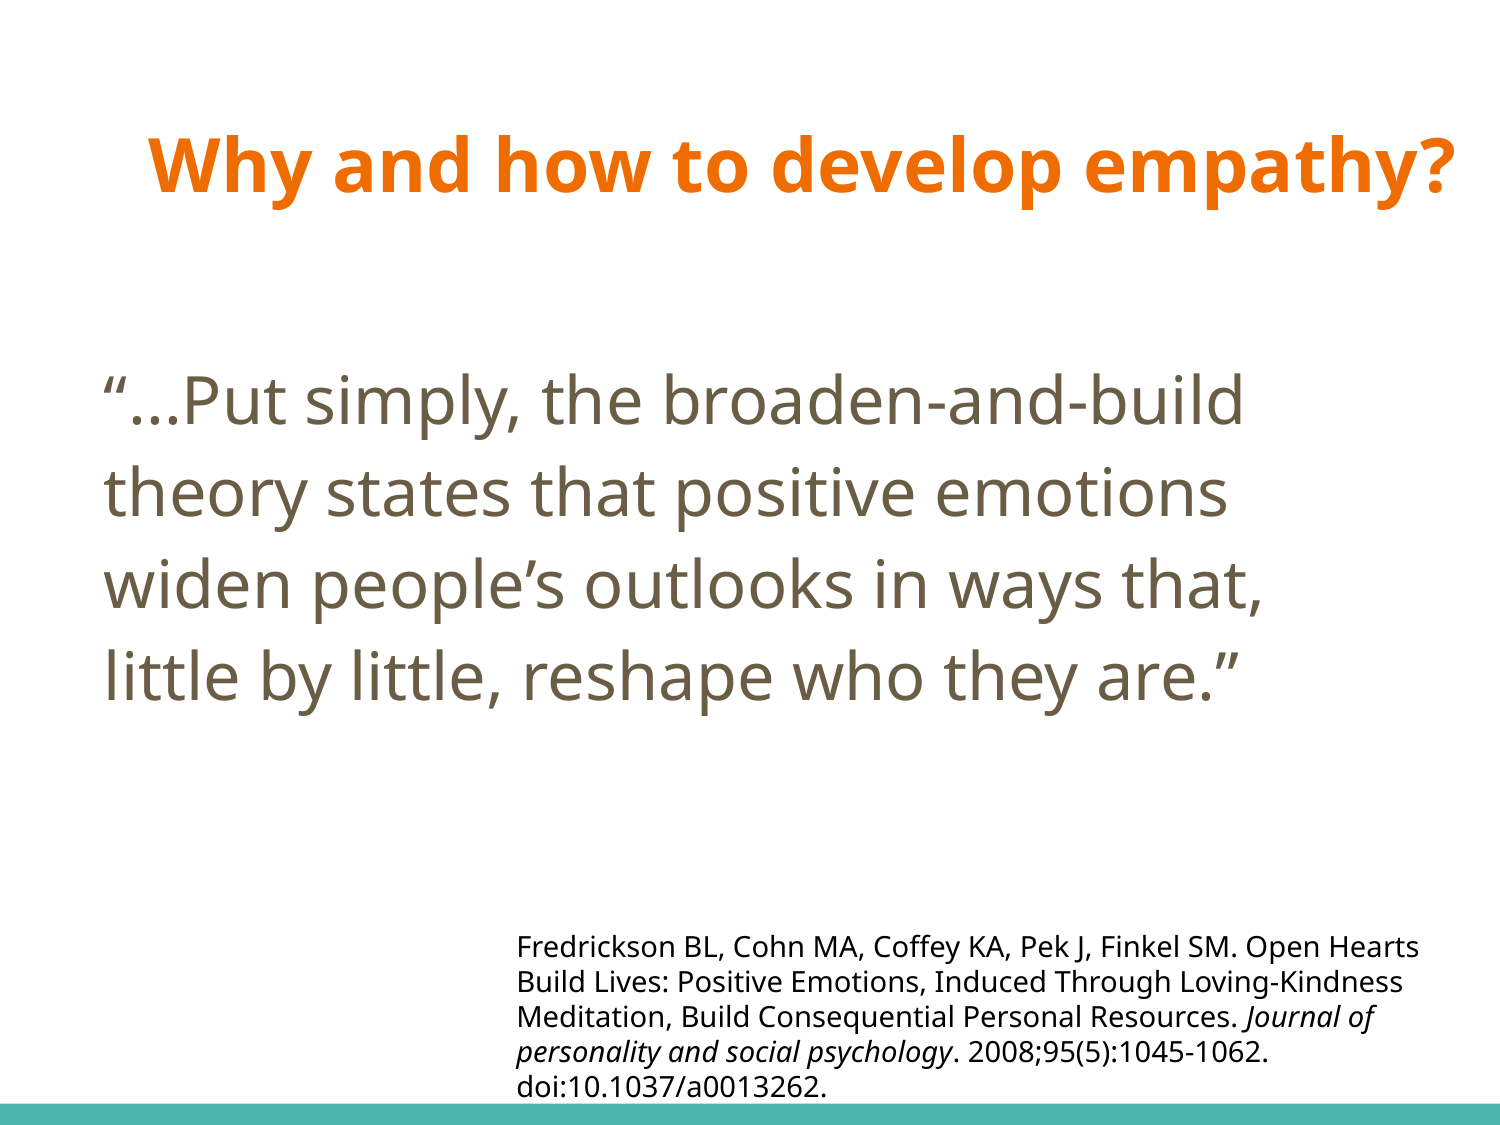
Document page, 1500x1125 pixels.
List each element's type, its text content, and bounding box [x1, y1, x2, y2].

list “...Put simply, the broaden-and-build theory states that positive emotions widen people’s outlooks in ways that, little by little, reshape who they are.” [89, 331, 1390, 747]
title Why and how to develop empathy? [128, 97, 1500, 252]
text_box Fredrickson BL, Cohn MA, Coffey KA, Pek J, Finkel SM. Open Hearts Build Lives: Positive Emotions, Induced Through Loving-Kindness Meditation, Build Consequential Personal Resources. Journal of personality and social psychology. 2008;95(5):1045-1062. doi:10.1037/a0013262. [501, 921, 1500, 1111]
